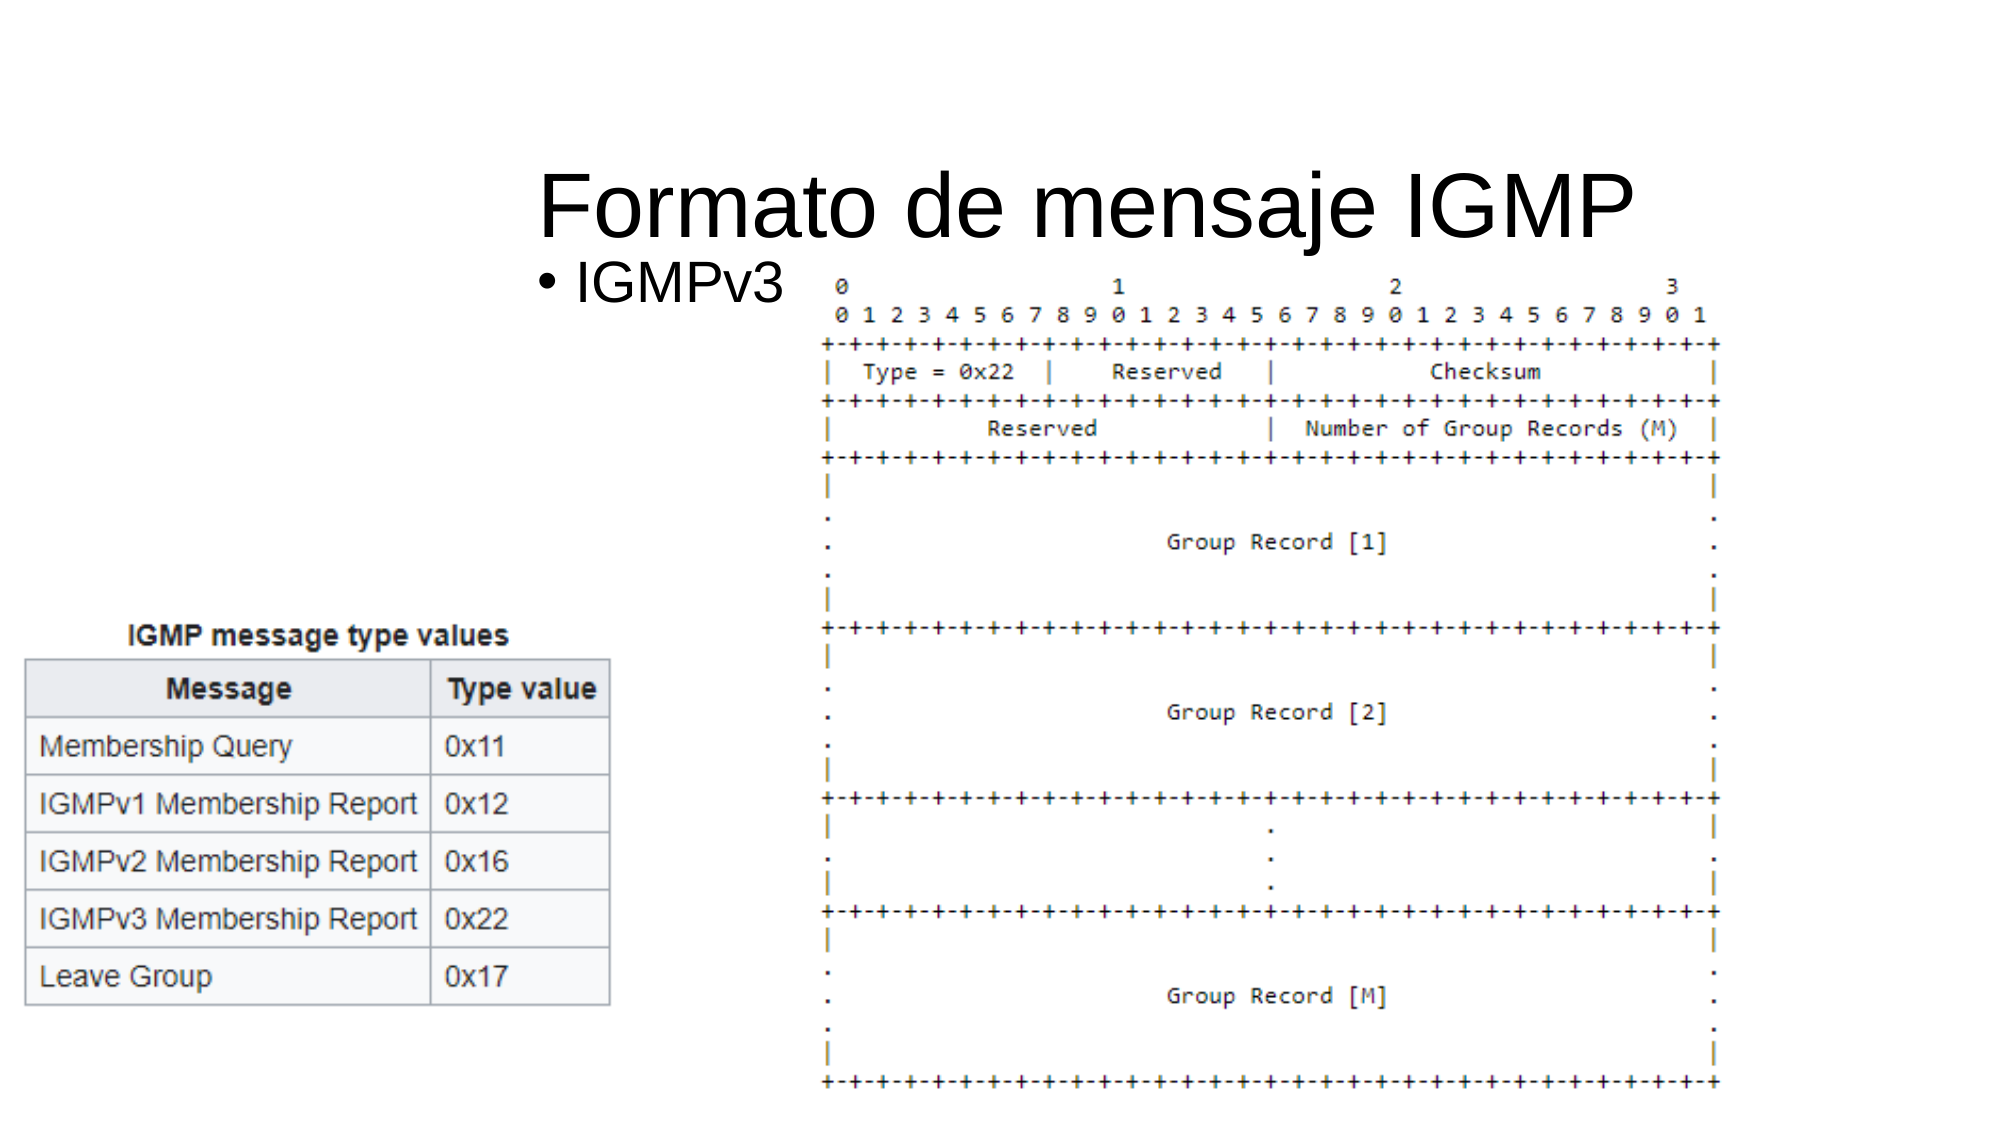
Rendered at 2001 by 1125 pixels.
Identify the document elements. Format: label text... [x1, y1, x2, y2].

picture [10, 609, 623, 1016]
picture [816, 266, 1740, 1102]
title Formato de mensaje IGMP [537, 102, 2000, 252]
list IGMPv3 [537, 252, 2000, 873]
